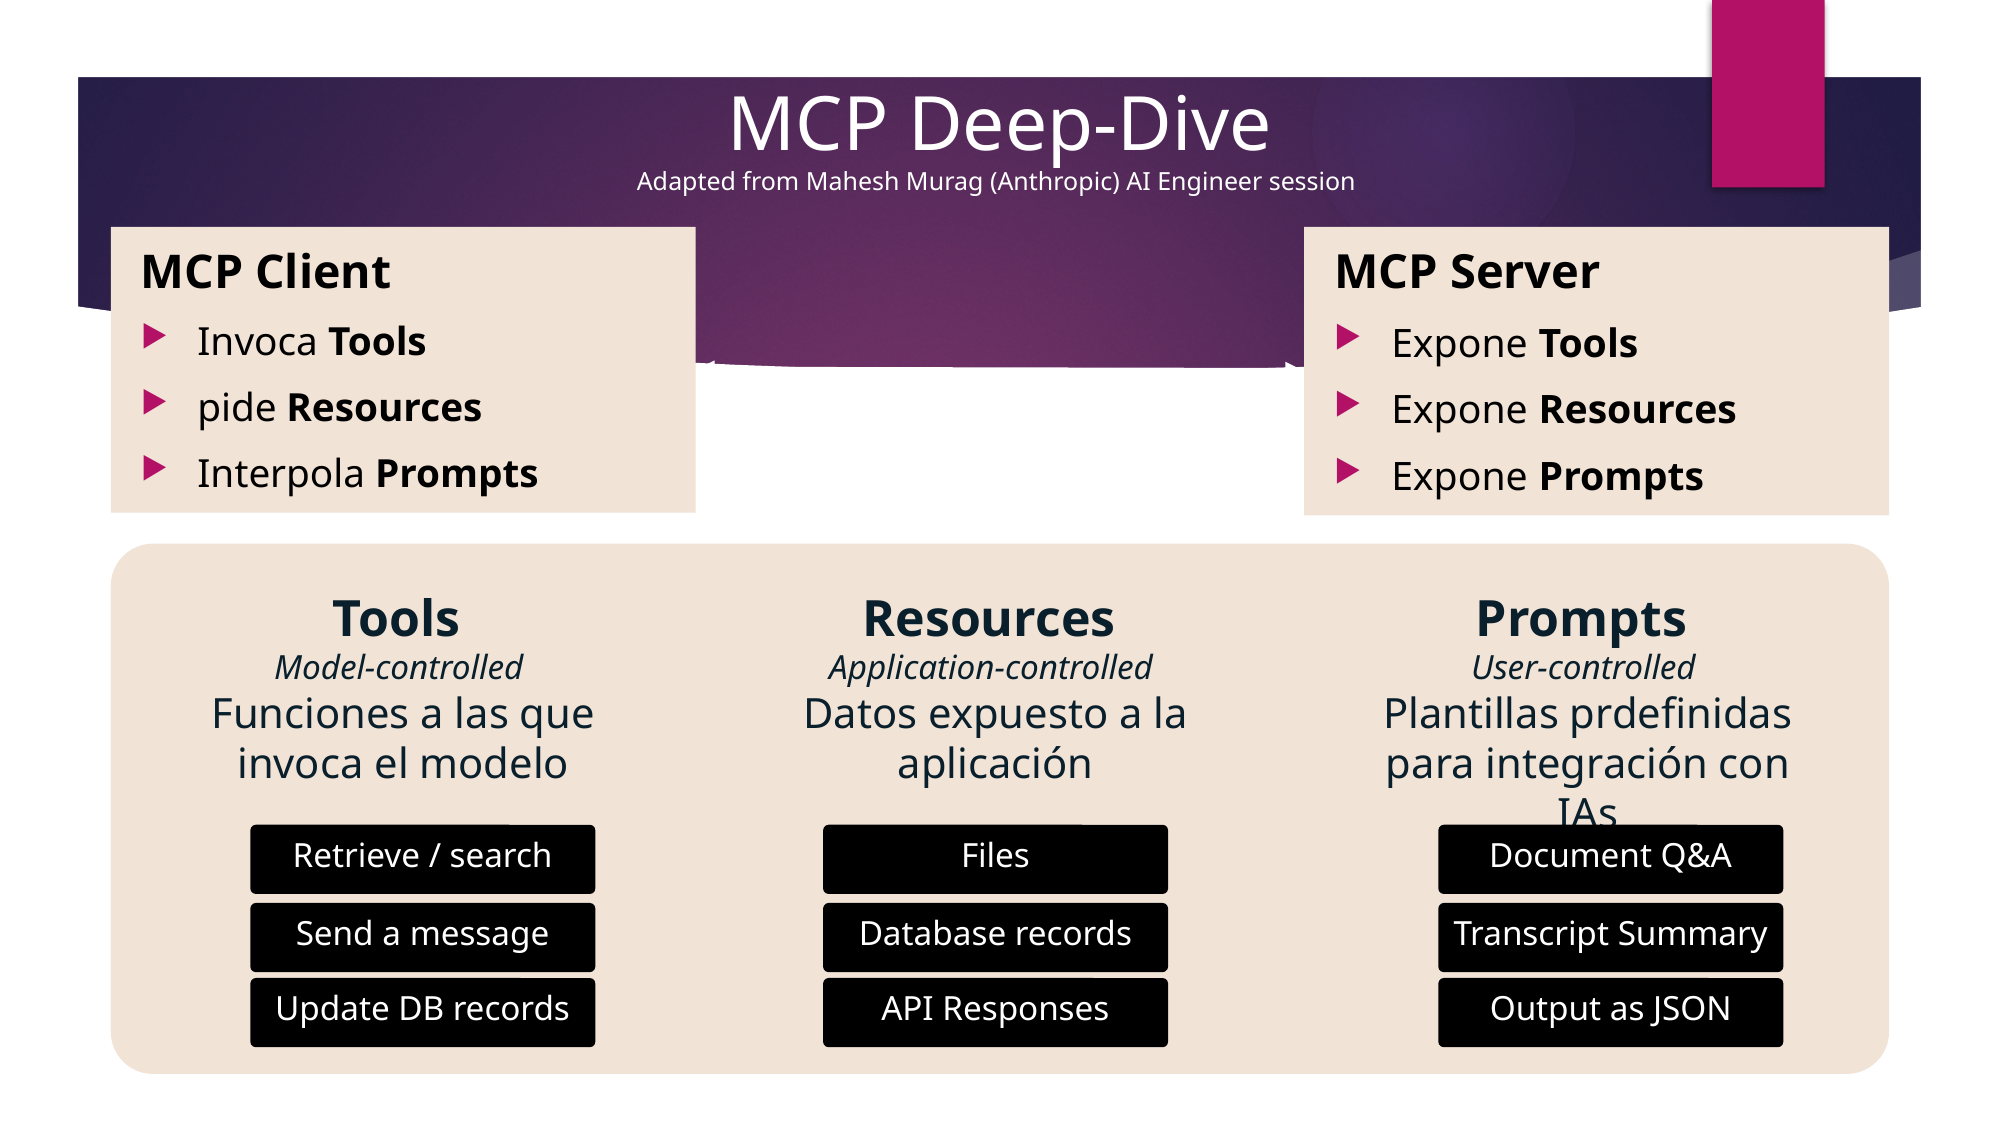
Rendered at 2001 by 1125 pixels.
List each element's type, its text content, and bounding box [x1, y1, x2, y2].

text_box Document Q&A [1438, 824, 1784, 894]
text_box Retrieve / search [250, 824, 596, 894]
text_box Database records [823, 902, 1169, 973]
text_box Update DB records [250, 977, 596, 1048]
text_box Transcript Summary [1438, 902, 1784, 973]
text_box [110, 543, 1890, 1074]
list MCP Server Expone Tools Expone Resources Expone Prompts [1304, 226, 1890, 516]
list MCP Client Invoca Tools pide Resources Interpola Prompts [110, 226, 696, 513]
text_box Files [823, 824, 1169, 894]
text_box Tools Model-controlled Funciones a las que invoca el modelo [178, 586, 629, 789]
text_box Prompts User-controlled Plantillas prdefinidas para integración con IAs [1362, 586, 1813, 789]
text_box Output as JSON [1438, 977, 1784, 1048]
text_box Send a message [250, 902, 596, 973]
title MCP Deep-Dive Adapted from Mahesh Murag (Anthropic) AI Engineer session [96, 75, 1904, 197]
text_box Resources Application-controlled Datos expuesto a la aplicación [770, 586, 1221, 789]
text_box API Responses [823, 977, 1169, 1048]
